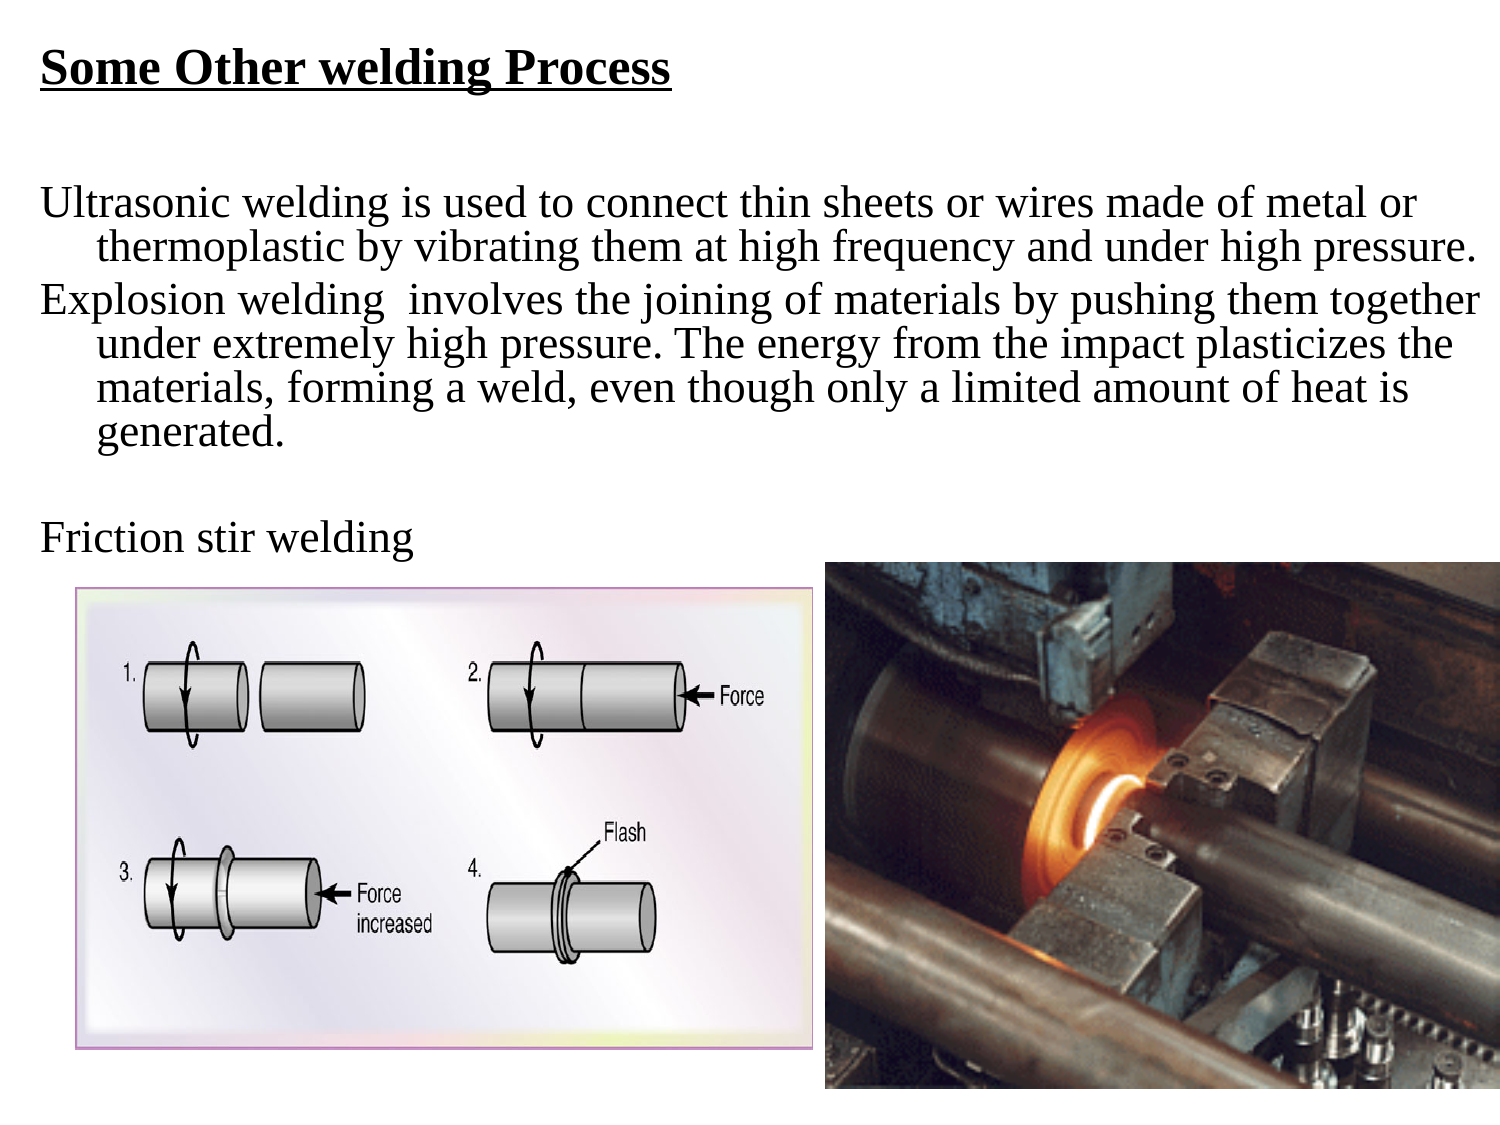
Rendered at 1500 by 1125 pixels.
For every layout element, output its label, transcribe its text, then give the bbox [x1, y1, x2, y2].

picture [74, 587, 813, 1051]
list Ultrasonic welding is used to connect thin sheets or wires made of metal or thermoplastic by vibrating them at high frequency and under high pressure. Explosion welding involves the joining of materials by pushing them together under extremely high pressure. The energy from the impact plasticizes the materials, forming a weld, even though only a limited amount of heat is generated. Friction stir welding [24, 174, 1500, 1025]
title Some Other welding Process [24, 24, 1375, 103]
picture [824, 562, 1500, 1089]
